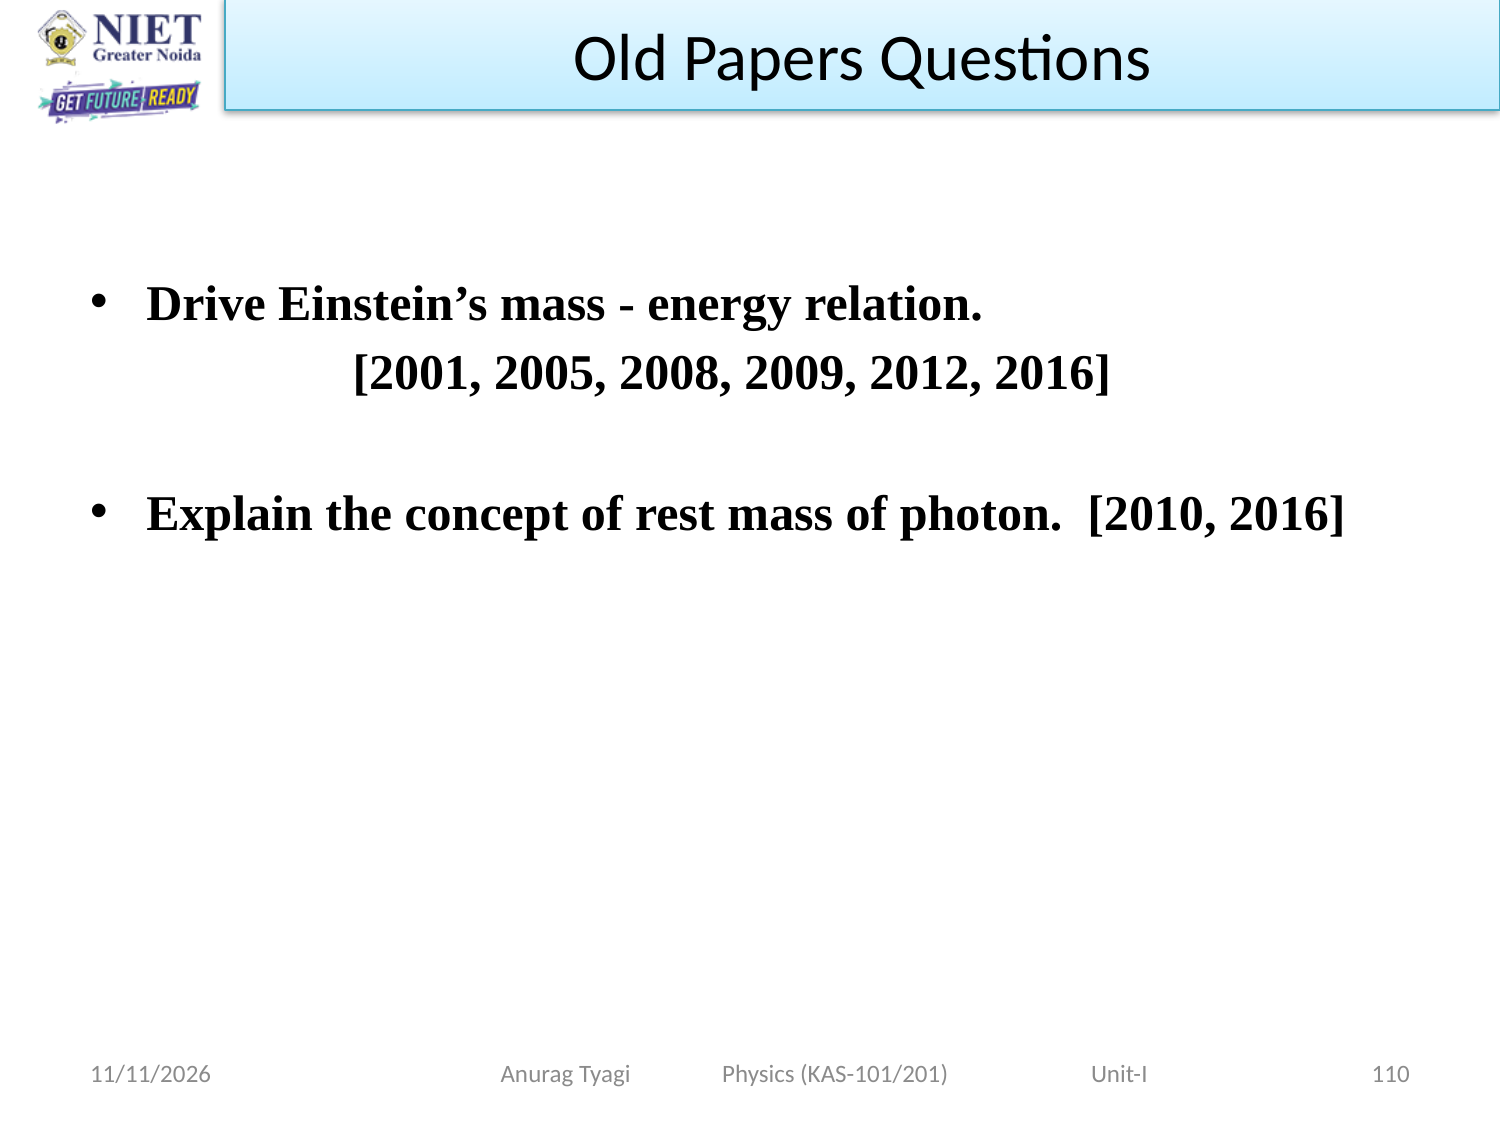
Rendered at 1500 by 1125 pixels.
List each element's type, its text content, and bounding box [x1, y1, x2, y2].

footer Anurag Tyagi Physics (KAS-101/201) Unit-I [412, 1042, 1074, 1103]
list Drive Einstein’s mass - energy relation. [2001, 2005, 2008, 2009, 2012, 2016] Explain the concept of rest mass of photon. [2010, 2016] [75, 262, 1425, 1005]
slide_number 110 [1074, 1042, 1425, 1103]
text_box Old Papers Questions [238, 0, 1500, 111]
picture [0, 0, 238, 135]
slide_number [75, 1042, 412, 1103]
